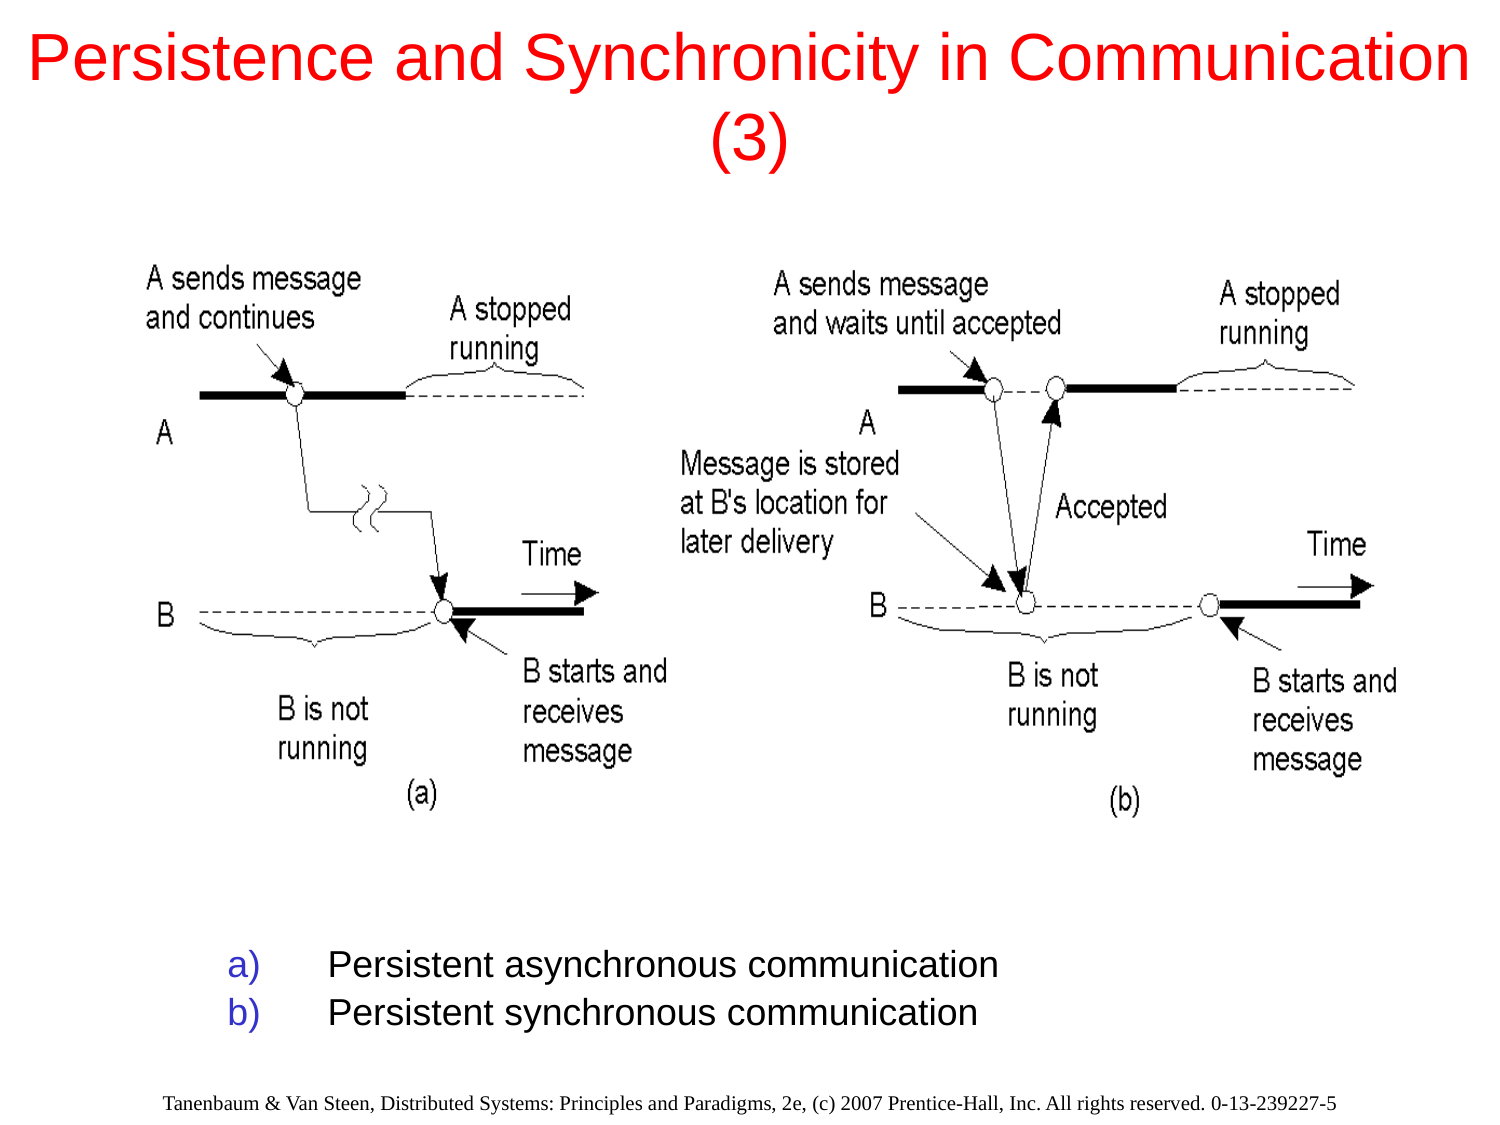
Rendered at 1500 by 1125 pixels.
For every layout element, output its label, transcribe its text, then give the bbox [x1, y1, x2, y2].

picture [94, 218, 1406, 888]
title Persistence and Synchronicity in Communication (3) [0, 0, 1500, 188]
footer Tanenbaum & Van Steen, Distributed Systems: Principles and Paradigms, 2e, (c) 2007 Prentice-Hall, Inc. All rights reserved. 0-13-239227-5 [0, 1082, 1500, 1111]
list Persistent asynchronous communication Persistent synchronous communication [212, 937, 1500, 1075]
